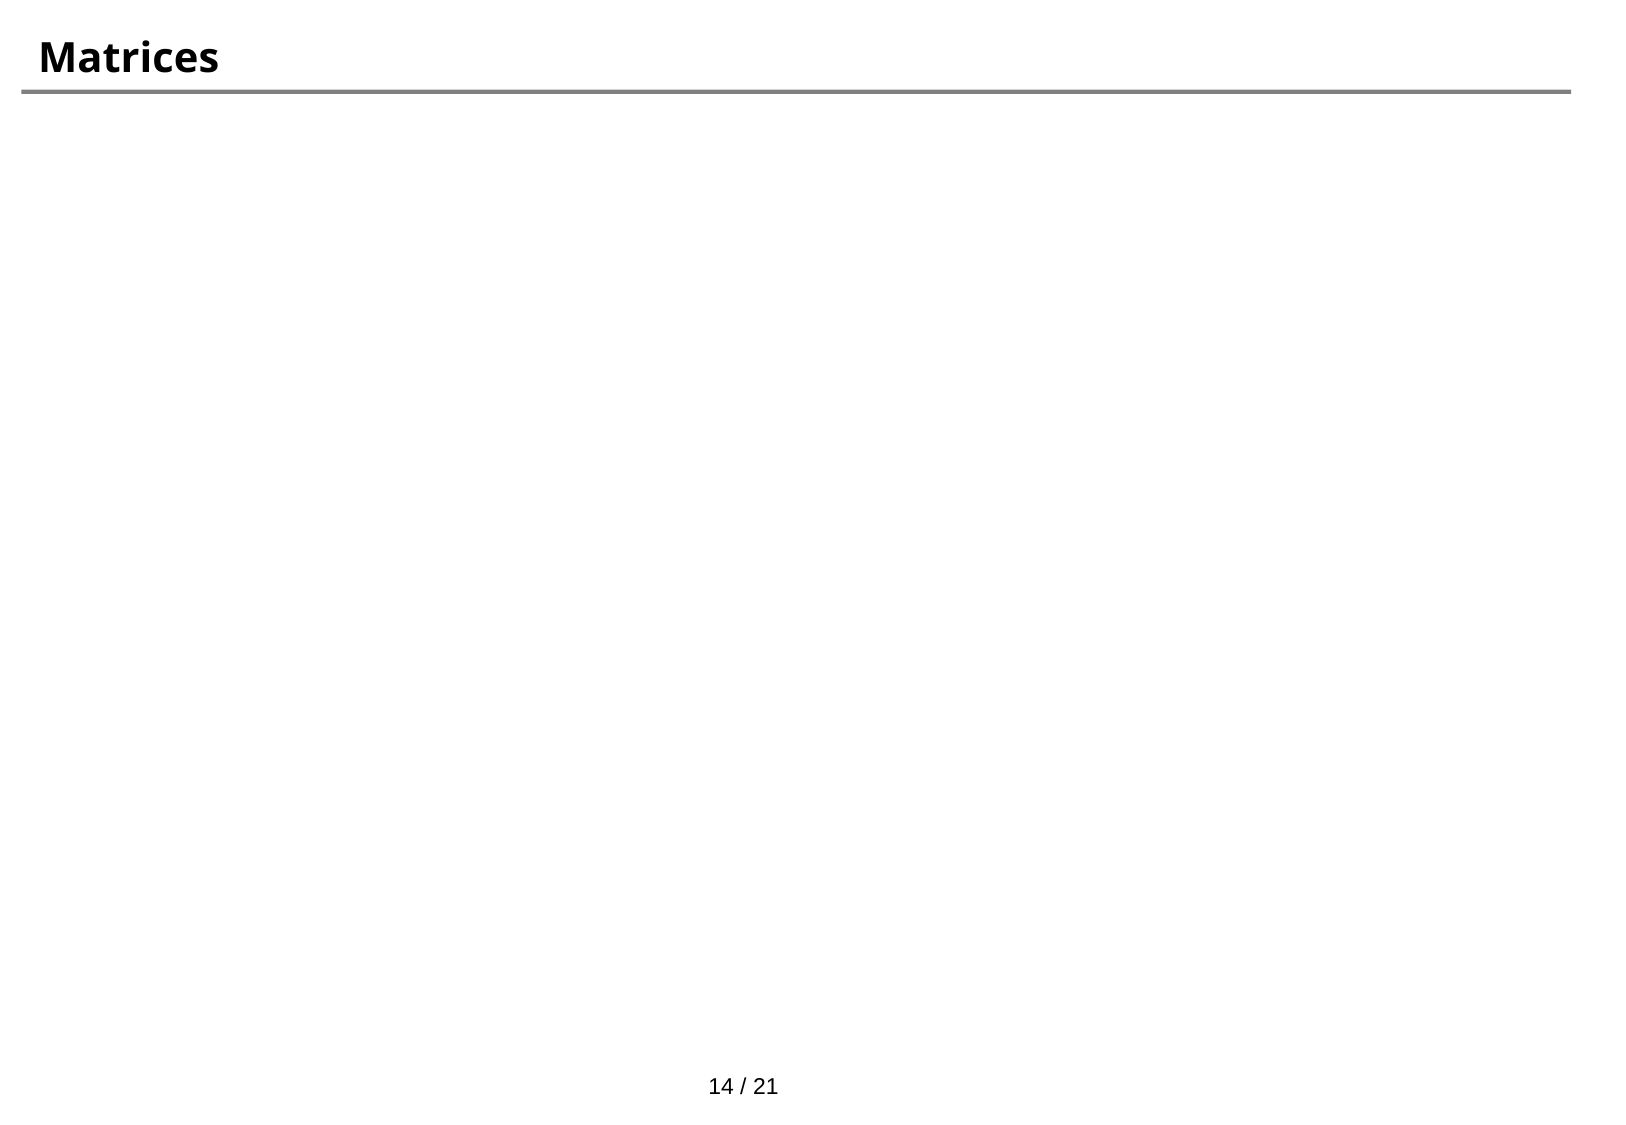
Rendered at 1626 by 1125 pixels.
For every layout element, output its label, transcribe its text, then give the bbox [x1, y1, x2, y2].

title Matrices [22, 21, 1179, 91]
